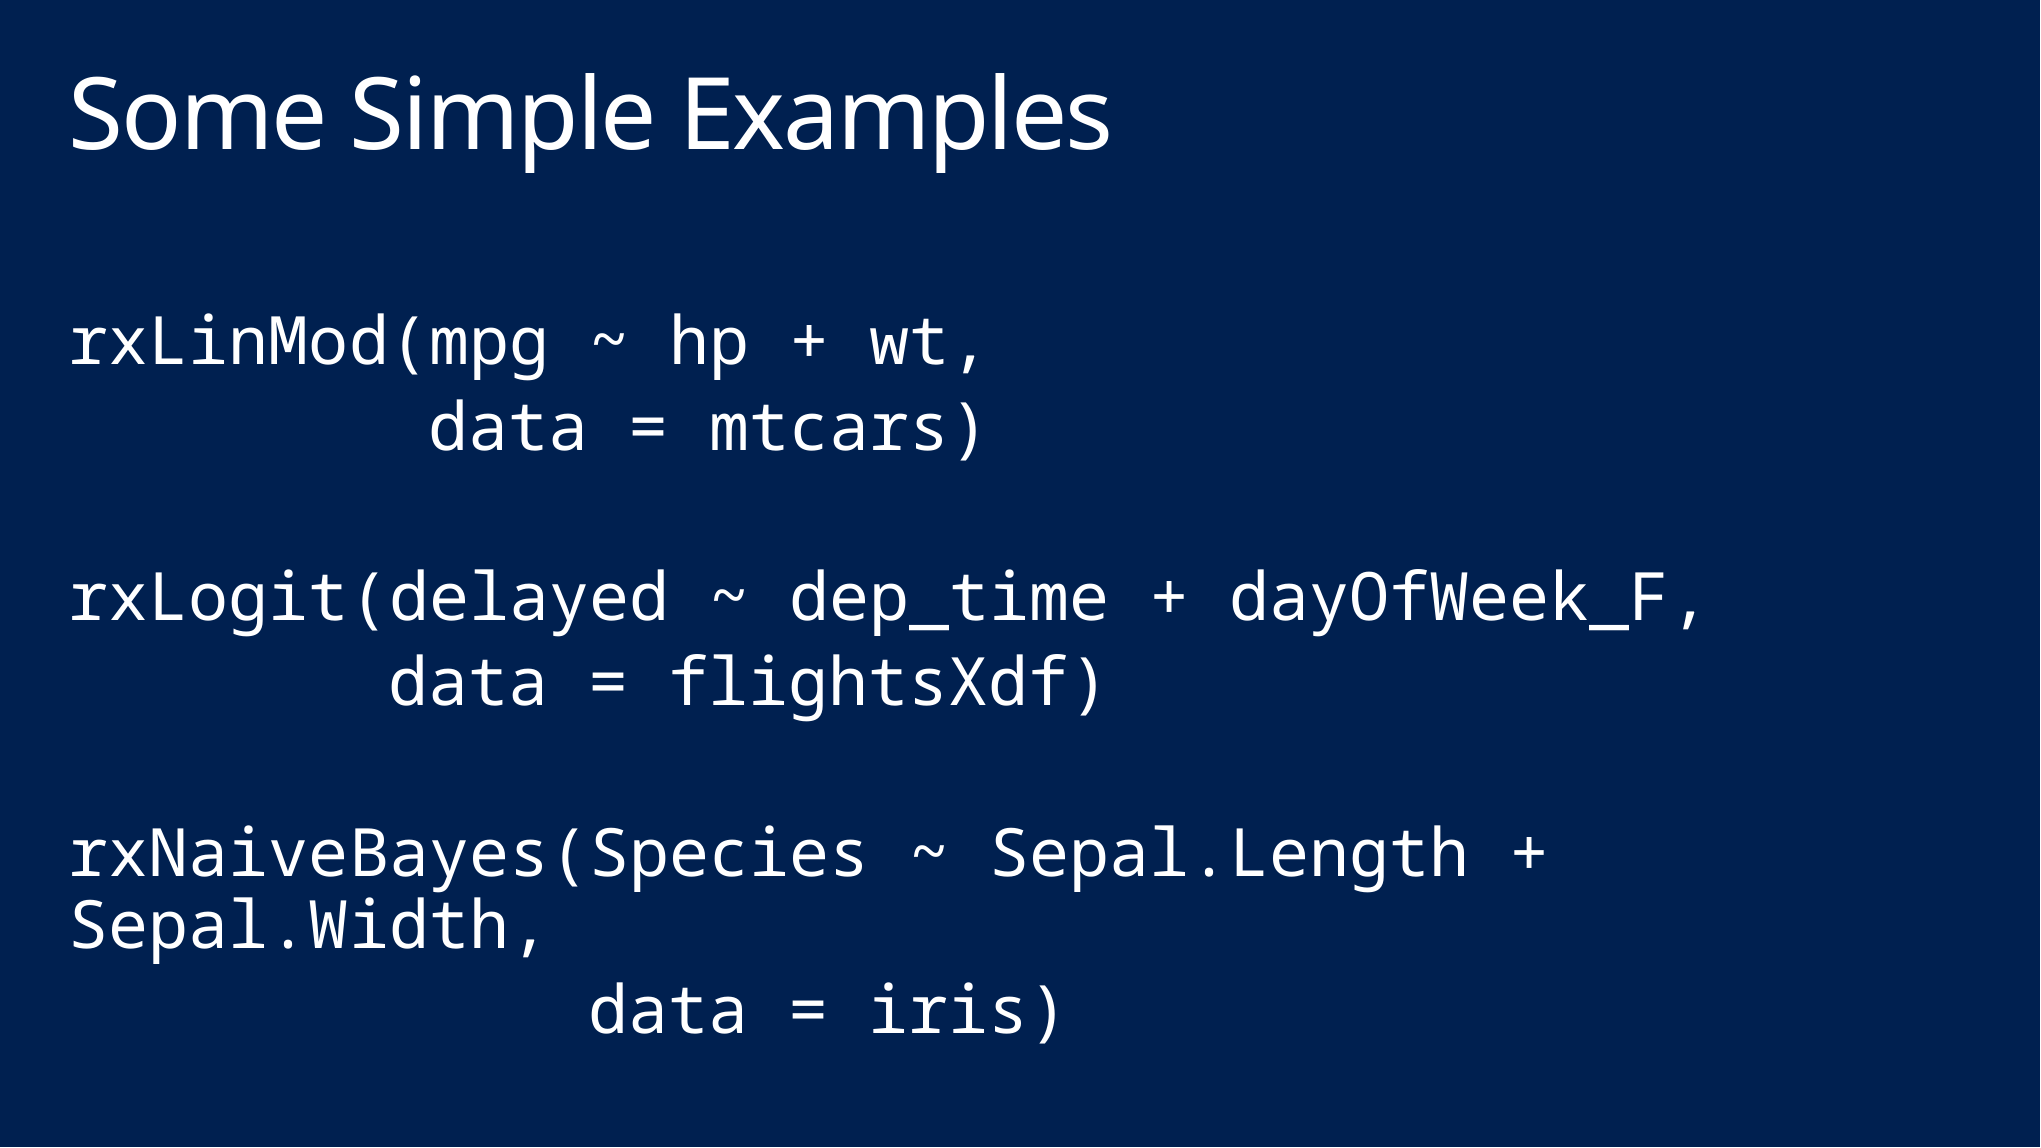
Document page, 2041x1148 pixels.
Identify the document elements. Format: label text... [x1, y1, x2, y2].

list rxLinMod(mpg ~ hp + wt, data = mtcars) rxLogit(delayed ~ dep_time + dayOfWeek_F, data = flightsXdf) rxNaiveBayes(Species ~ Sepal.Length + Sepal.Width, data = iris) [45, 198, 1996, 1013]
title Some Simple Examples [45, 48, 1996, 198]
